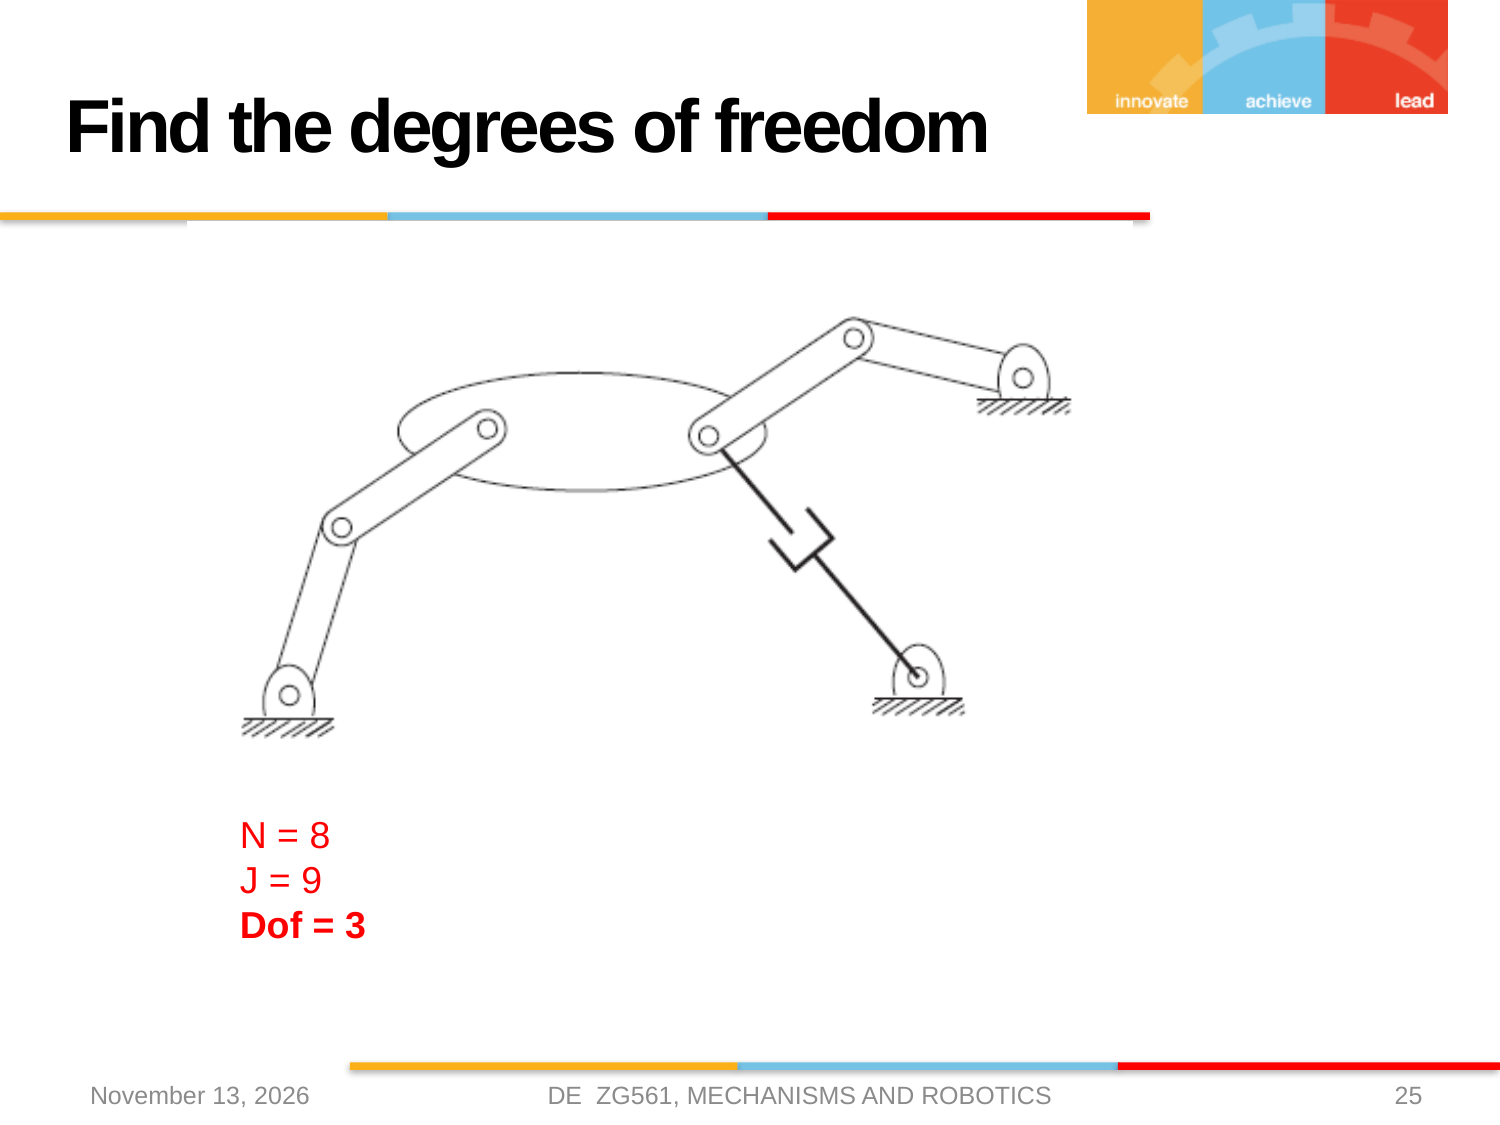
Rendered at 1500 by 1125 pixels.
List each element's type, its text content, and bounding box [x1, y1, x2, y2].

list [187, 220, 1133, 784]
title Find the degrees of freedom [50, 45, 1448, 200]
footer DE ZG561, MECHANISMS AND ROBOTICS [512, 1065, 1088, 1125]
slide_number 25 [1088, 1065, 1438, 1125]
picture [1087, 0, 1448, 45]
text_box N = 8 J = 9 Dof = 3 [225, 803, 425, 954]
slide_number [75, 1065, 425, 1125]
